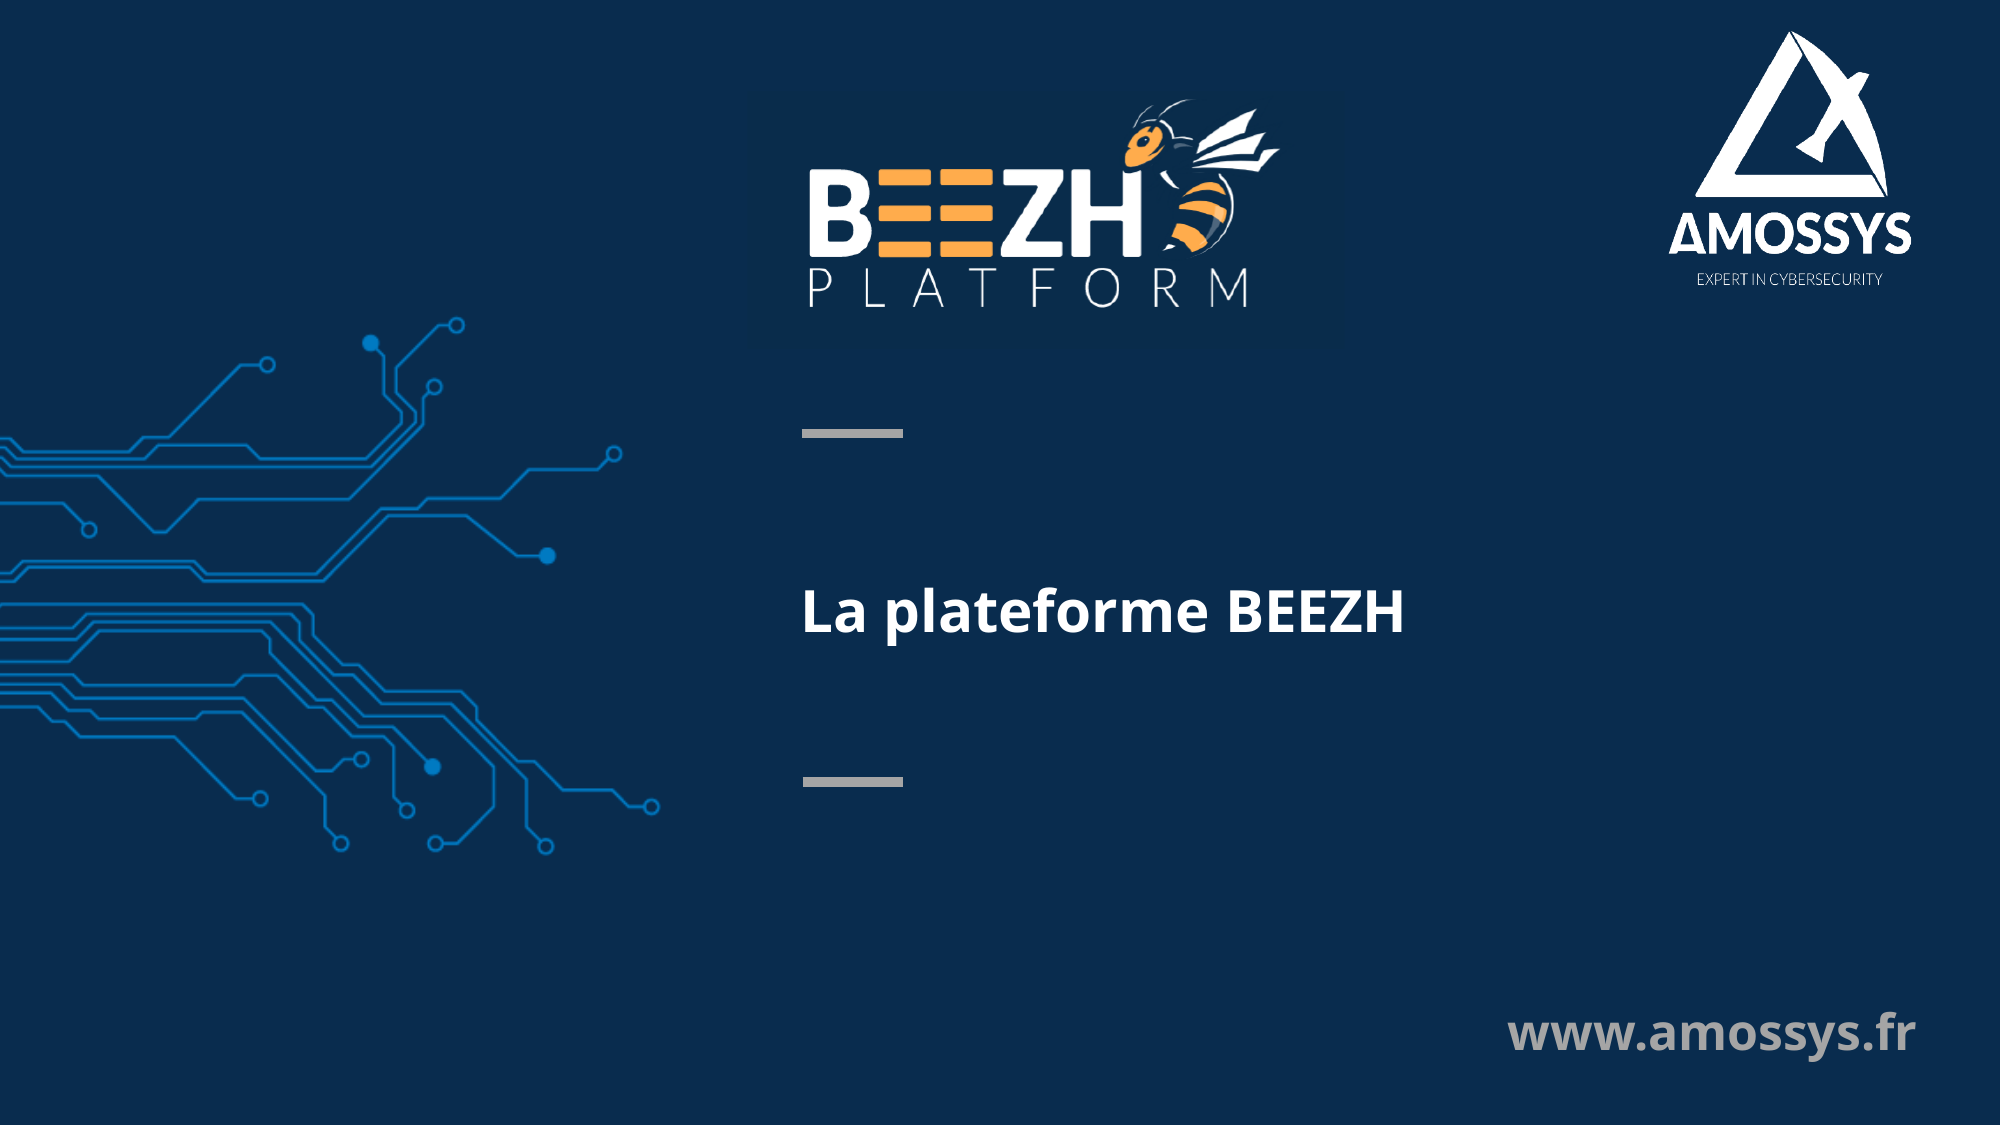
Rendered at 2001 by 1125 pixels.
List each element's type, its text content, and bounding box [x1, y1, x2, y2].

picture [747, 91, 1345, 350]
picture [1613, 0, 1966, 346]
title La plateforme BEEZH [785, 504, 1919, 722]
picture [0, 0, 685, 1125]
